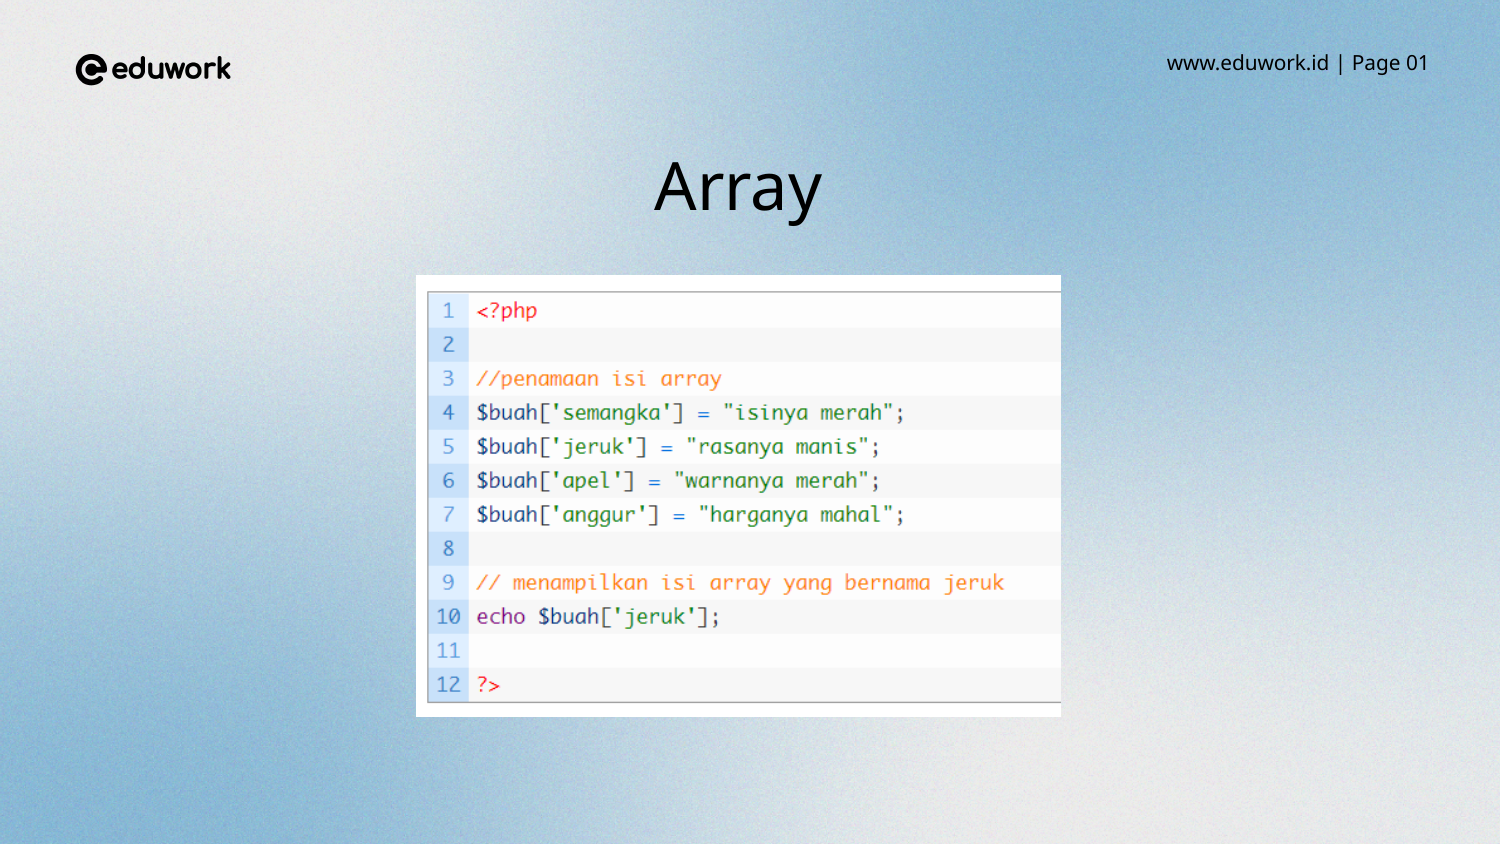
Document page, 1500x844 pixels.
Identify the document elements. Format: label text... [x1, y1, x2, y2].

text_box Array [148, 88, 1329, 479]
text_box www.eduwork.id | Page 01 [1134, 37, 1445, 88]
picture [0, 0, 1500, 844]
